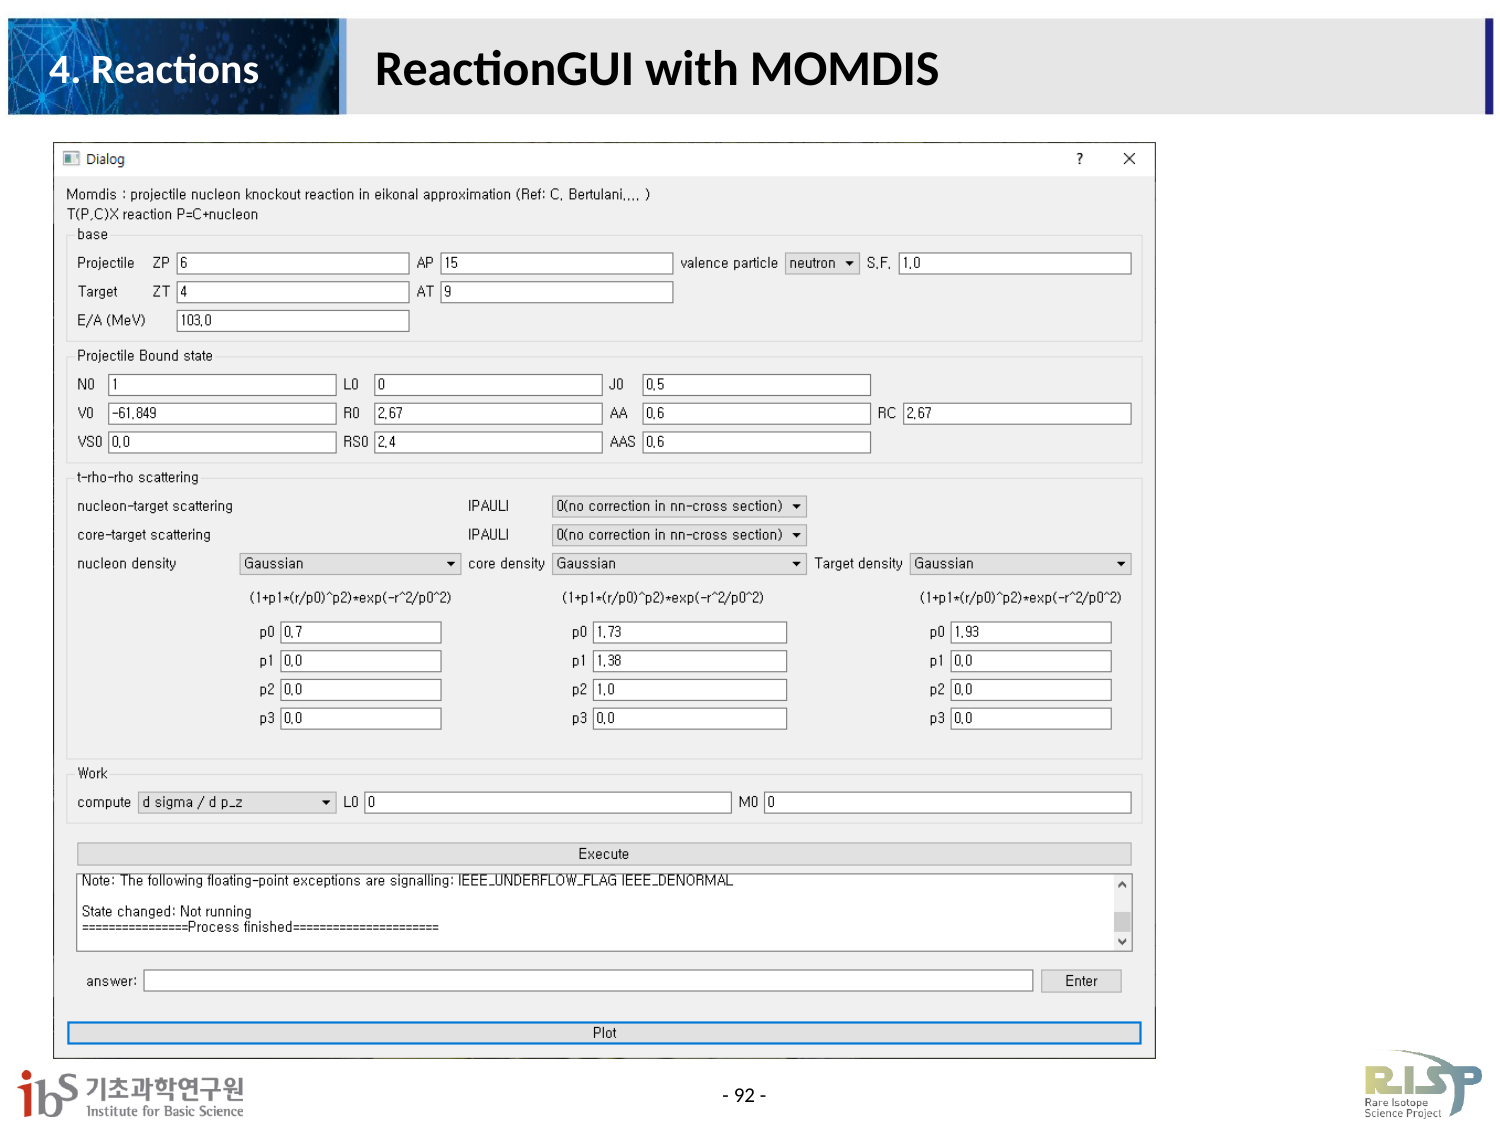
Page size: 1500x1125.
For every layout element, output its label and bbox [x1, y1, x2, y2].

picture [52, 142, 1156, 1059]
picture [2, 10, 1500, 130]
picture [1364, 1049, 1482, 1119]
picture [17, 1070, 243, 1117]
